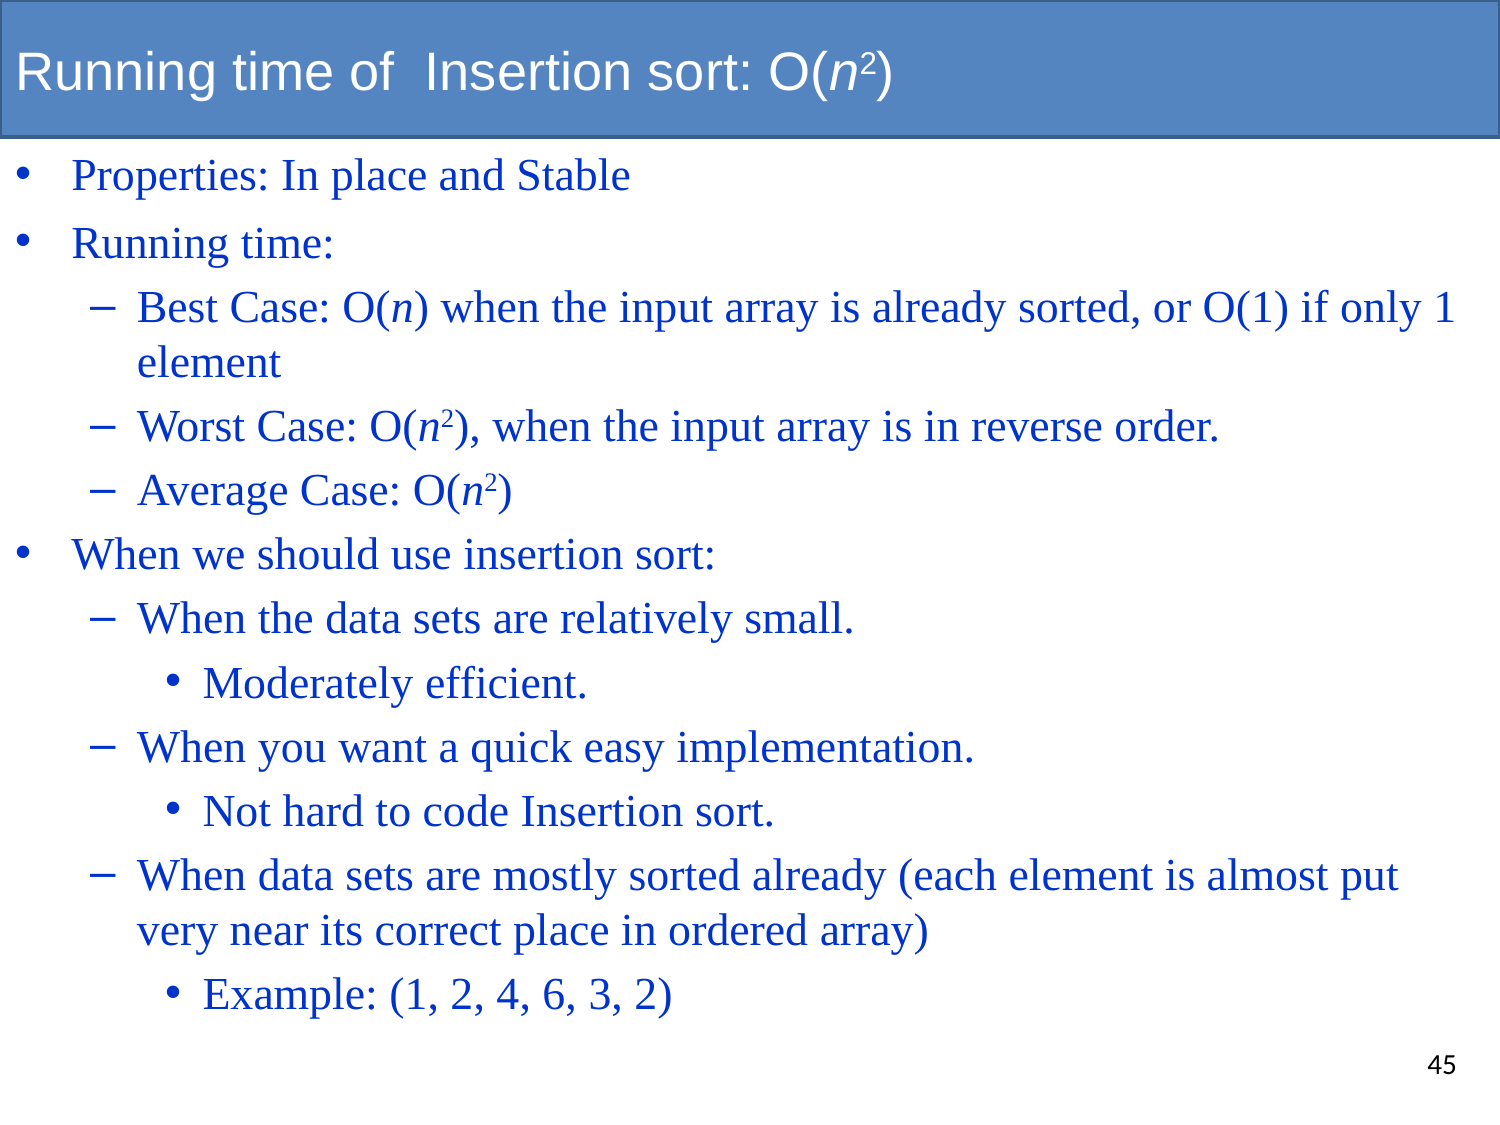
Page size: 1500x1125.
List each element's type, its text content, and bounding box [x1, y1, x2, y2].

list Properties: In place and Stable Running time: Best Case: O(n) when the input array is already sorted, or O(1) if only 1 element Worst Case: O(n2), when the input array is in reverse order. Average Case: O(n2) When we should use insertion sort: When the data sets are relatively small. Moderately efficient. When you want a quick easy implementation. Not hard to code Insertion sort. When data sets are mostly sorted already (each element is almost put very near its correct place in ordered array) Example: (1, 2, 4, 6, 3, 2) [0, 137, 1500, 1000]
title Running time of Insertion sort: O(n2) [0, 0, 1500, 137]
slide_number 45 [1412, 1037, 1488, 1098]
